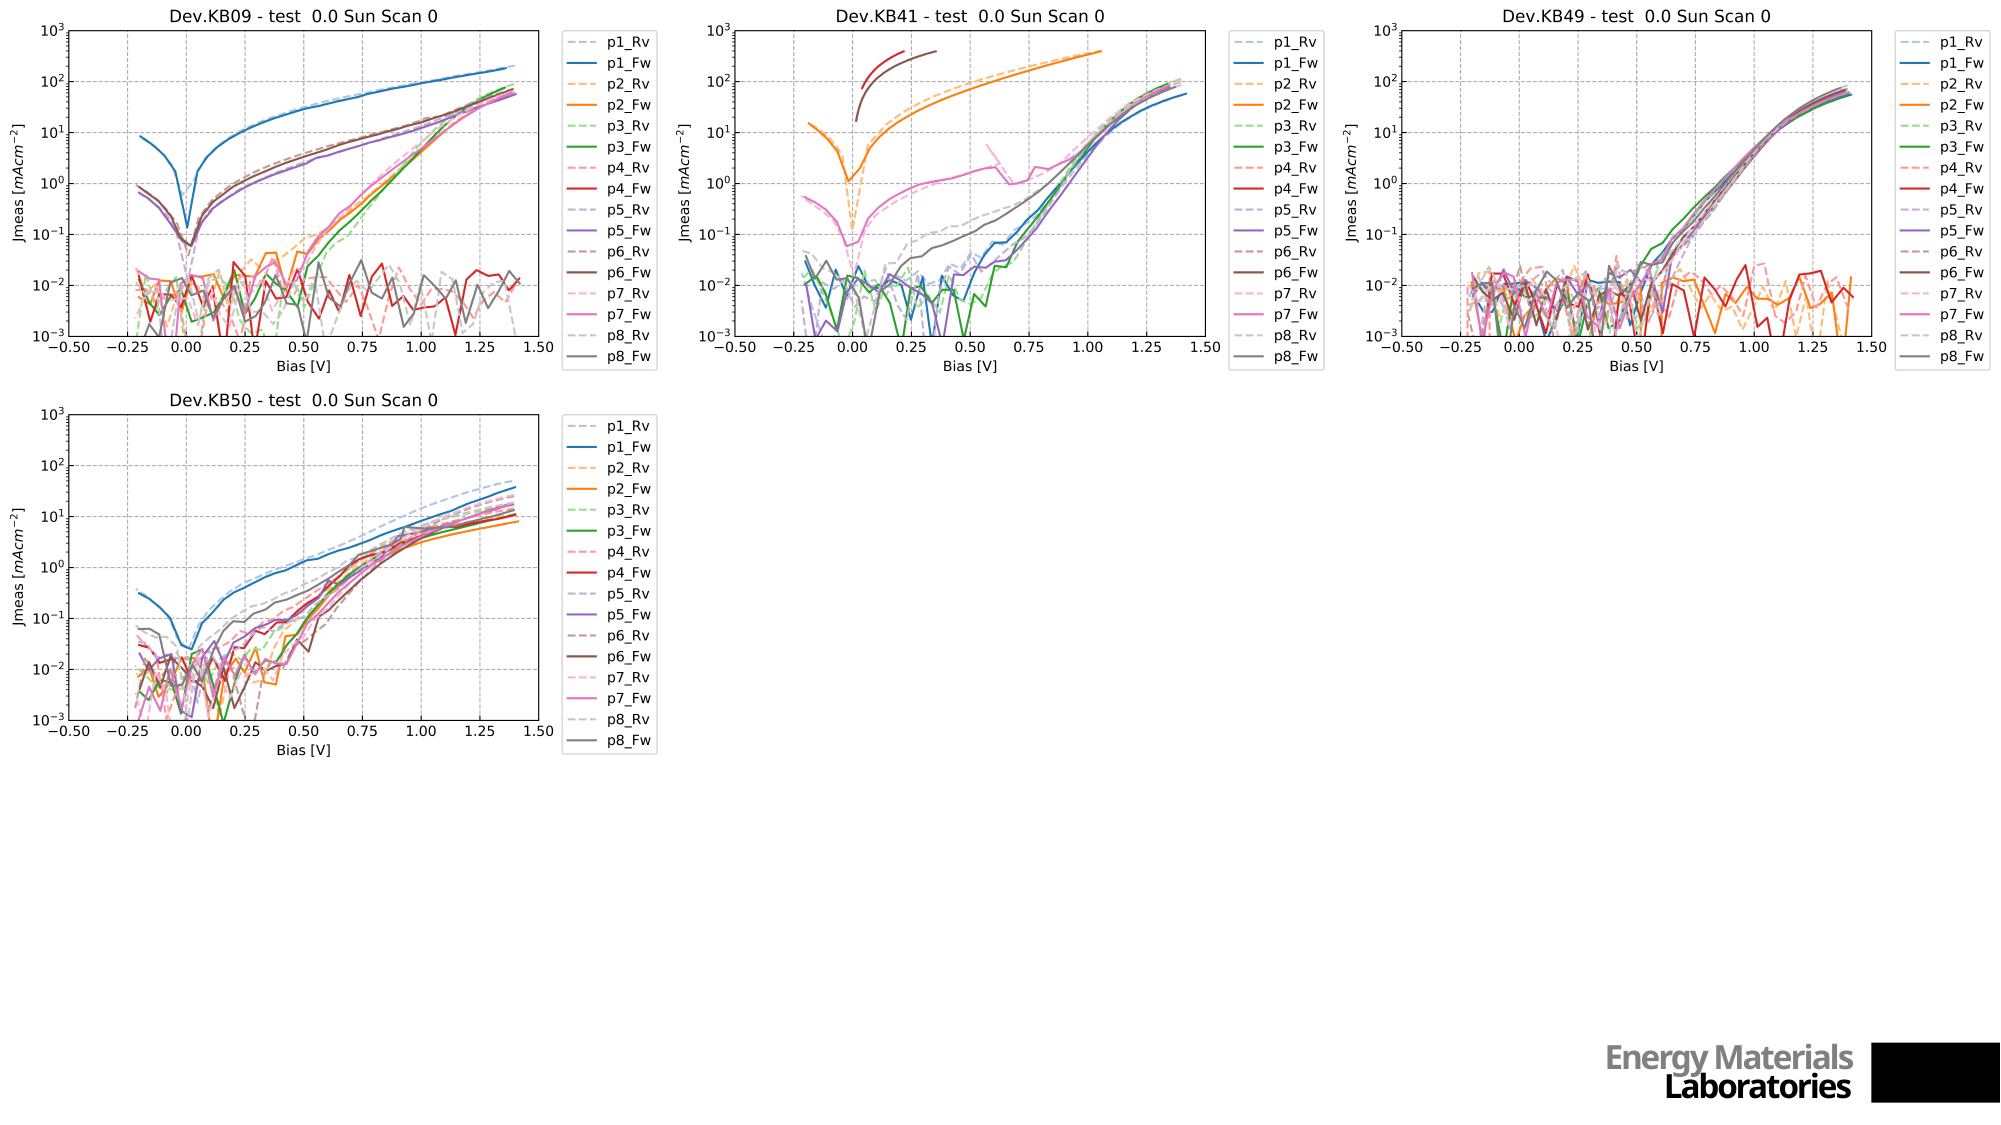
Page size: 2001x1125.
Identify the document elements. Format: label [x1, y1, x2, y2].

picture [0, 0, 2000, 769]
